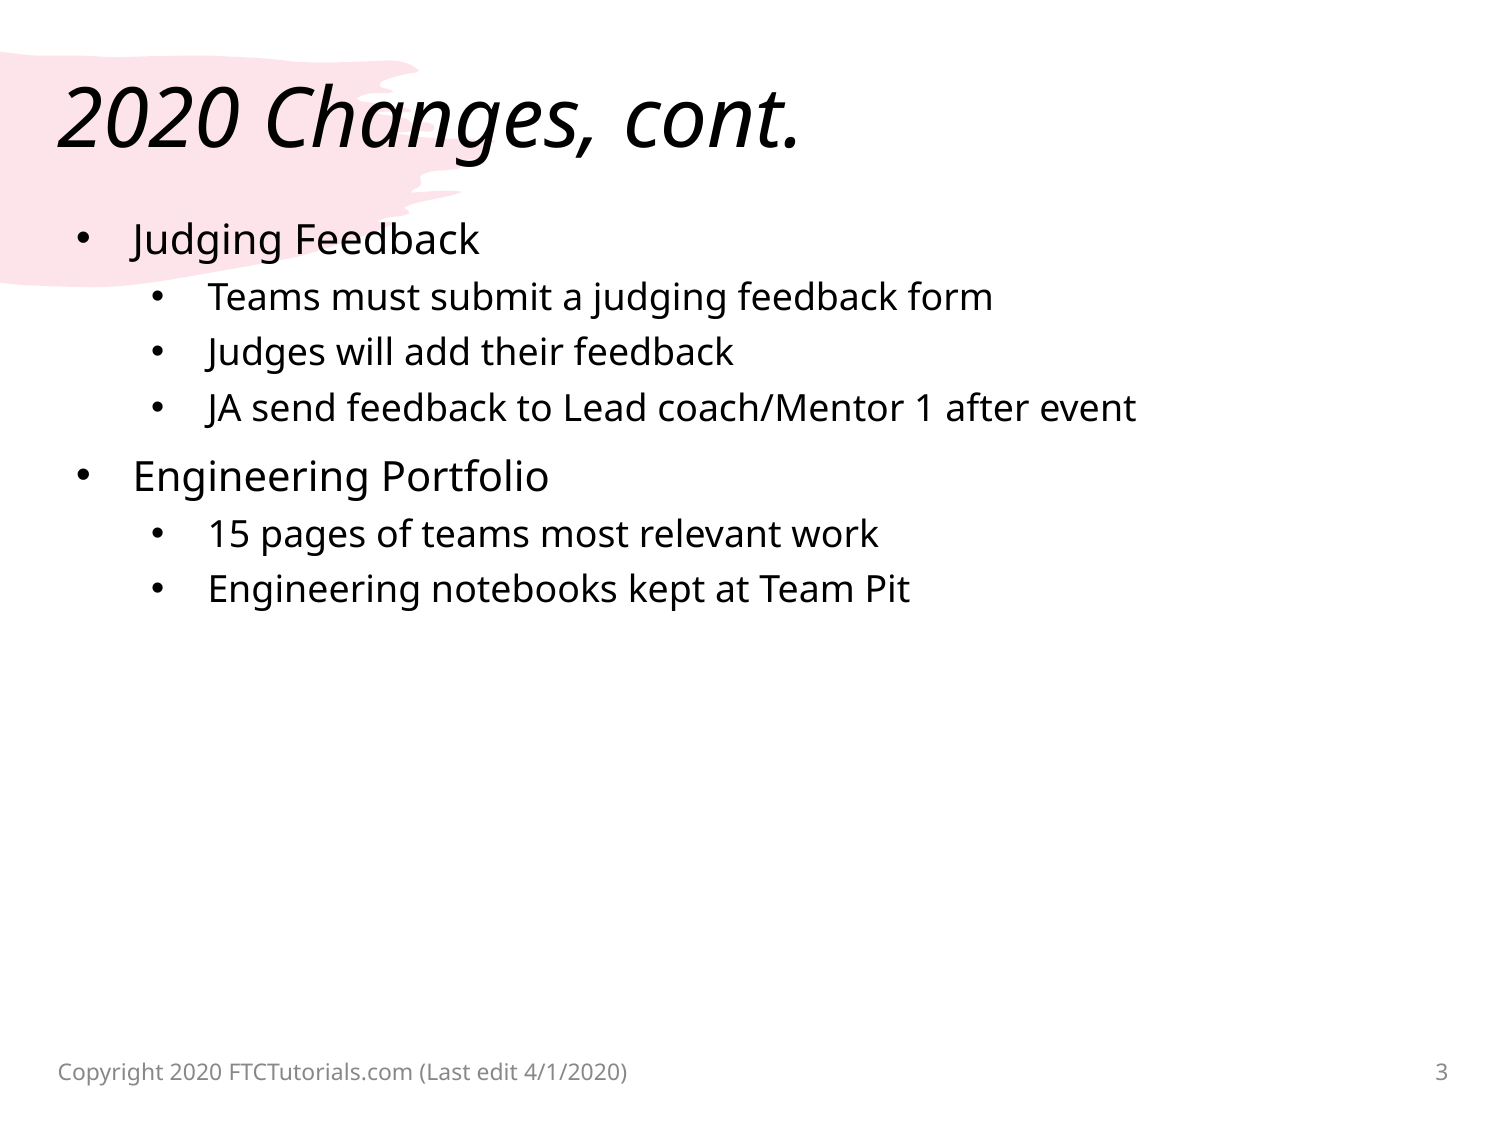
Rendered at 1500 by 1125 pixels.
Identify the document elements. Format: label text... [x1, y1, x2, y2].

title 2020 Changes, cont. [42, 59, 1464, 182]
list Judging Feedback Teams must submit a judging feedback form Judges will add their feedback JA send feedback to Lead coach/Mentor 1 after event Engineering Portfolio 15 pages of teams most relevant work Engineering notebooks kept at Team Pit [42, 204, 1464, 1030]
footer Copyright 2020 FTCTutorials.com (Last edit 4/1/2020) [42, 1042, 718, 1103]
slide_number 3 [1378, 1042, 1464, 1103]
